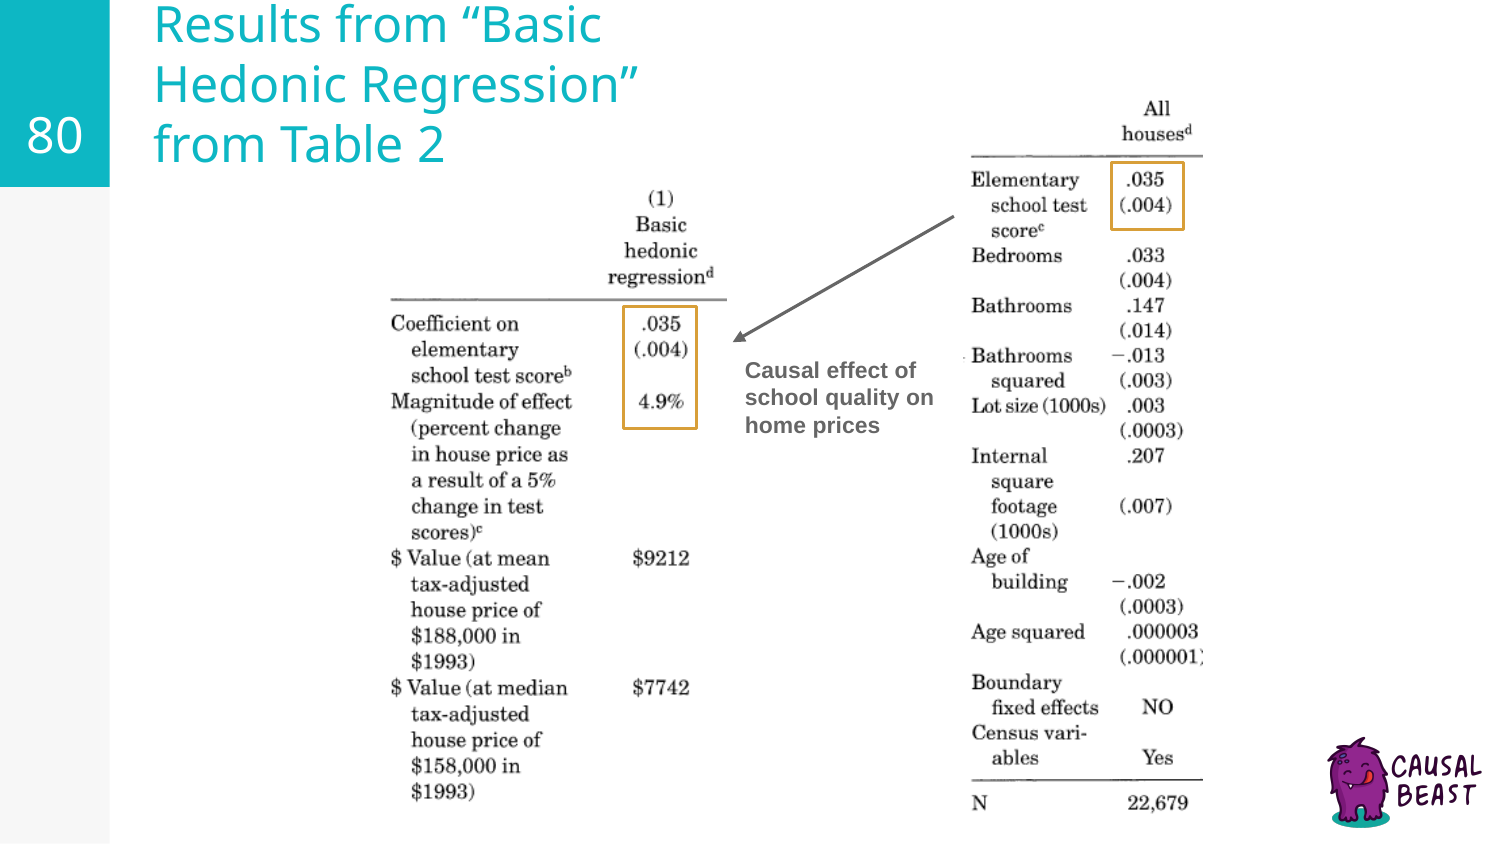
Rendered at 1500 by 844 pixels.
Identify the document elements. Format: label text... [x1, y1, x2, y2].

picture [368, 182, 728, 807]
slide_number ‹#› [0, 0, 110, 187]
title Results from “Basic Hedonic Regression” from Table 2 [138, 0, 722, 188]
text_box Causal effect of school quality on home prices [733, 351, 939, 404]
picture [944, 81, 1203, 819]
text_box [732, 216, 955, 343]
picture [1304, 722, 1500, 842]
